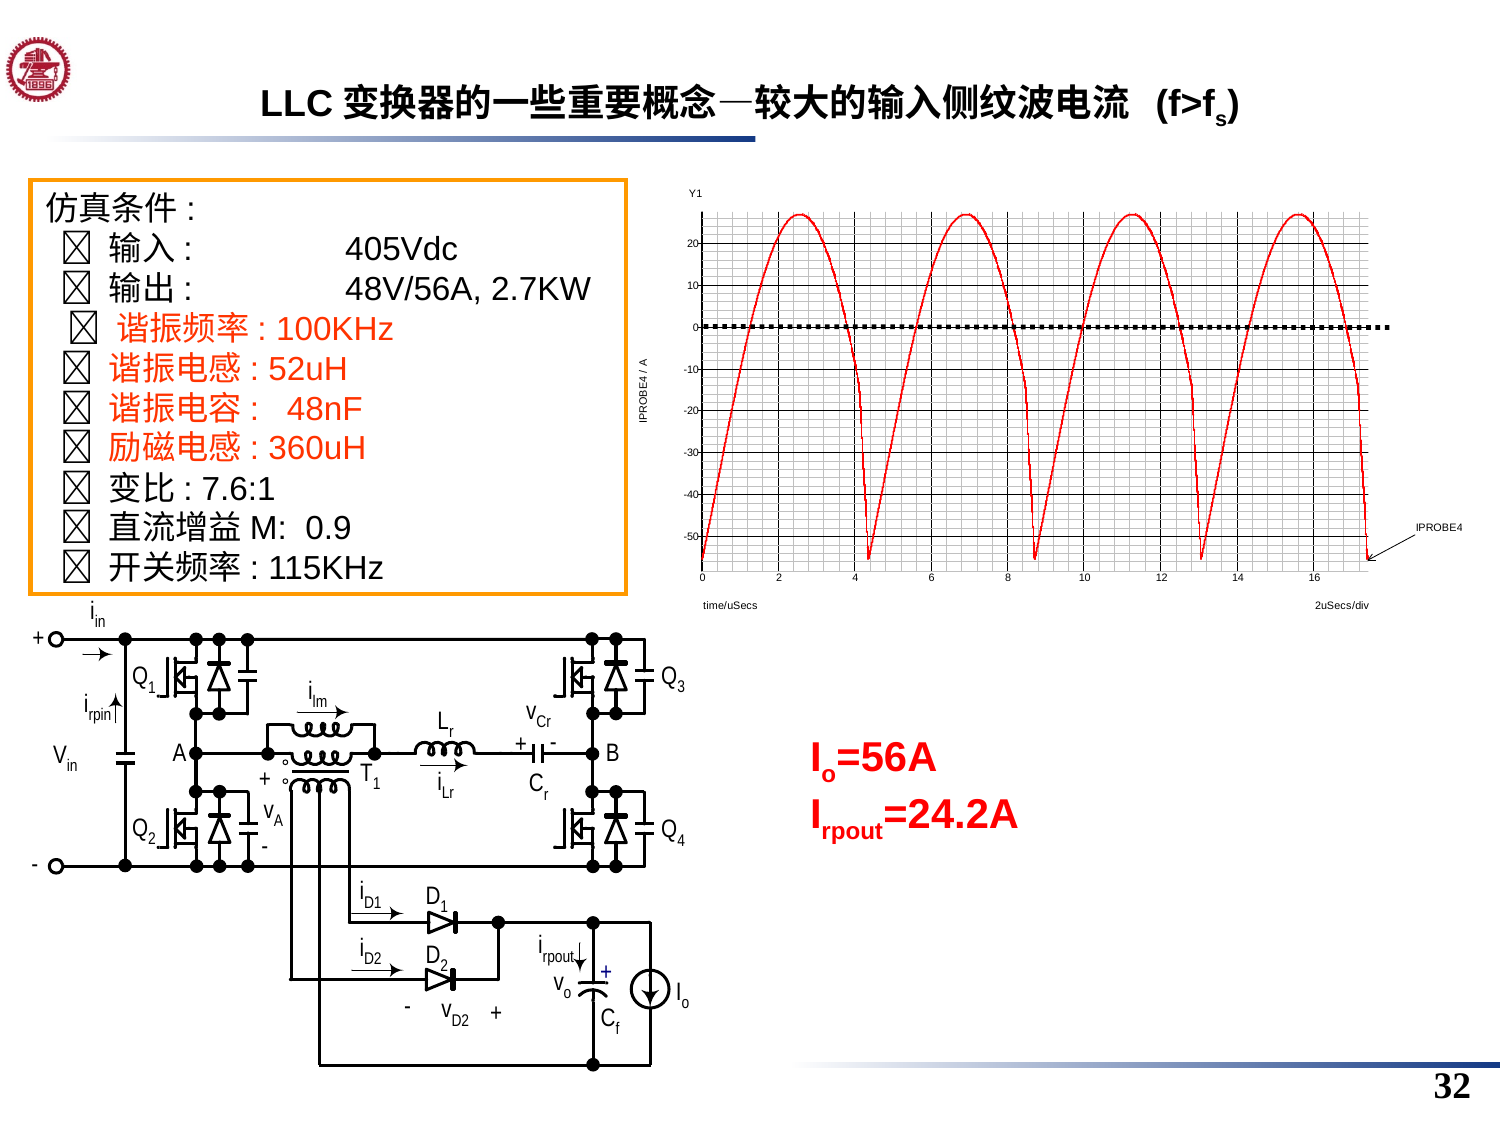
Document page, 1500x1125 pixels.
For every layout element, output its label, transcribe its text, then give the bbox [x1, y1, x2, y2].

text_box LLC变换器的一些重要概念—较大的输入侧纹波电流 (f>fs) [0, 71, 1500, 138]
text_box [26, 587, 695, 1077]
text_box 仿真条件:  输入: 405Vdc  输出: 48V/56A, 2.7KW  谐振频率: 100KHz  谐振电感: 52uH  谐振电容: 48nF  励磁电感: 360uH  变比: 7.6:1  直流增益M: 0.9  开关频率: 115KHz [30, 179, 626, 586]
picture [5, 37, 77, 71]
picture [635, 185, 1463, 612]
text_box Io=56A Irpout=24.2A [795, 722, 1085, 852]
